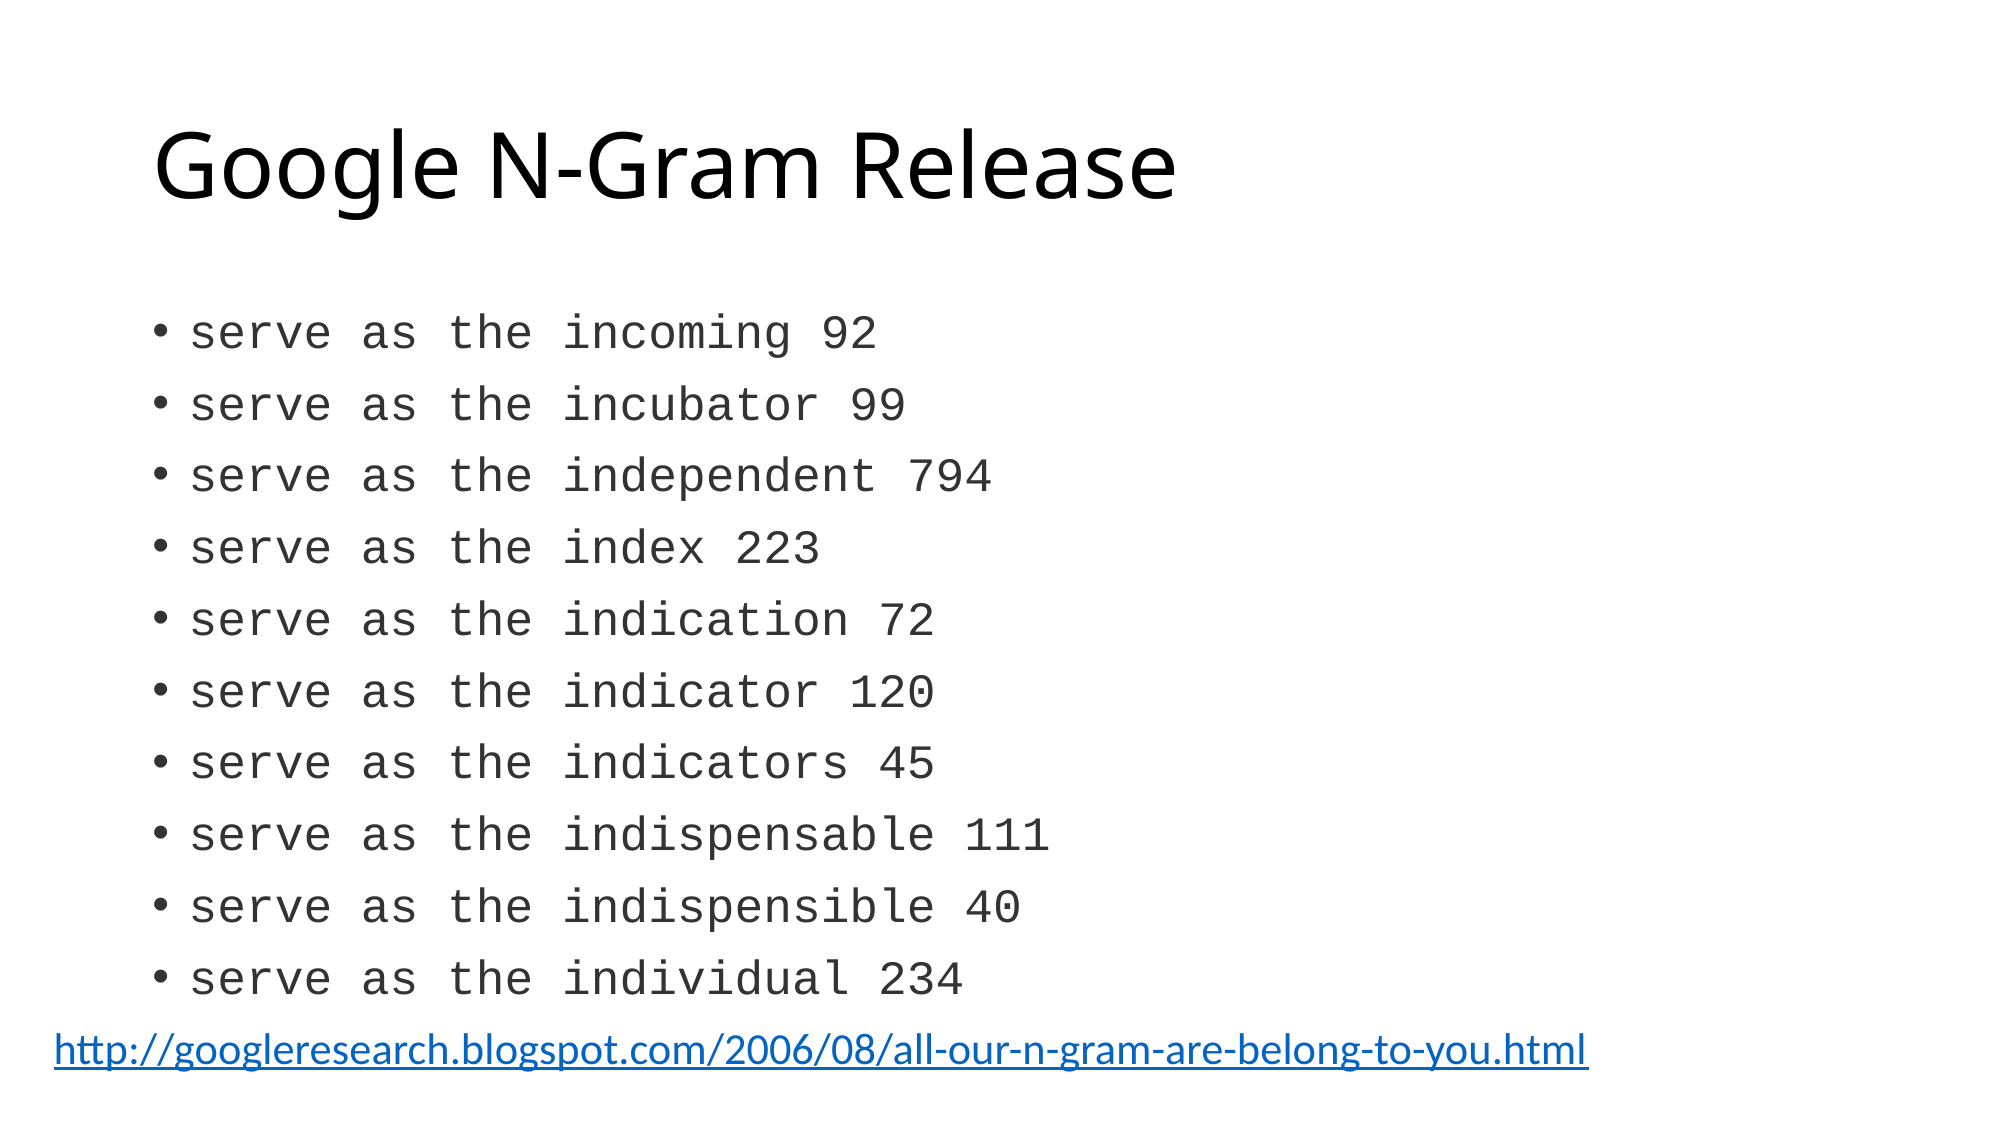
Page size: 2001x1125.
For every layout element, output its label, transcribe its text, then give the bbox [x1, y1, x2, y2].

title Google N-Gram Release [137, 59, 1863, 278]
list serve as the incoming 92 serve as the incubator 99 serve as the independent 794 serve as the index 223 serve as the indication 72 serve as the indicator 120 serve as the indicators 45 serve as the indispensable 111 serve as the indispensible 40 serve as the individual 234 [137, 299, 1863, 1014]
text_box http://googleresearch.blogspot.com/2006/08/all-our-n-gram-are-belong-to-you.html [38, 1012, 1605, 1081]
